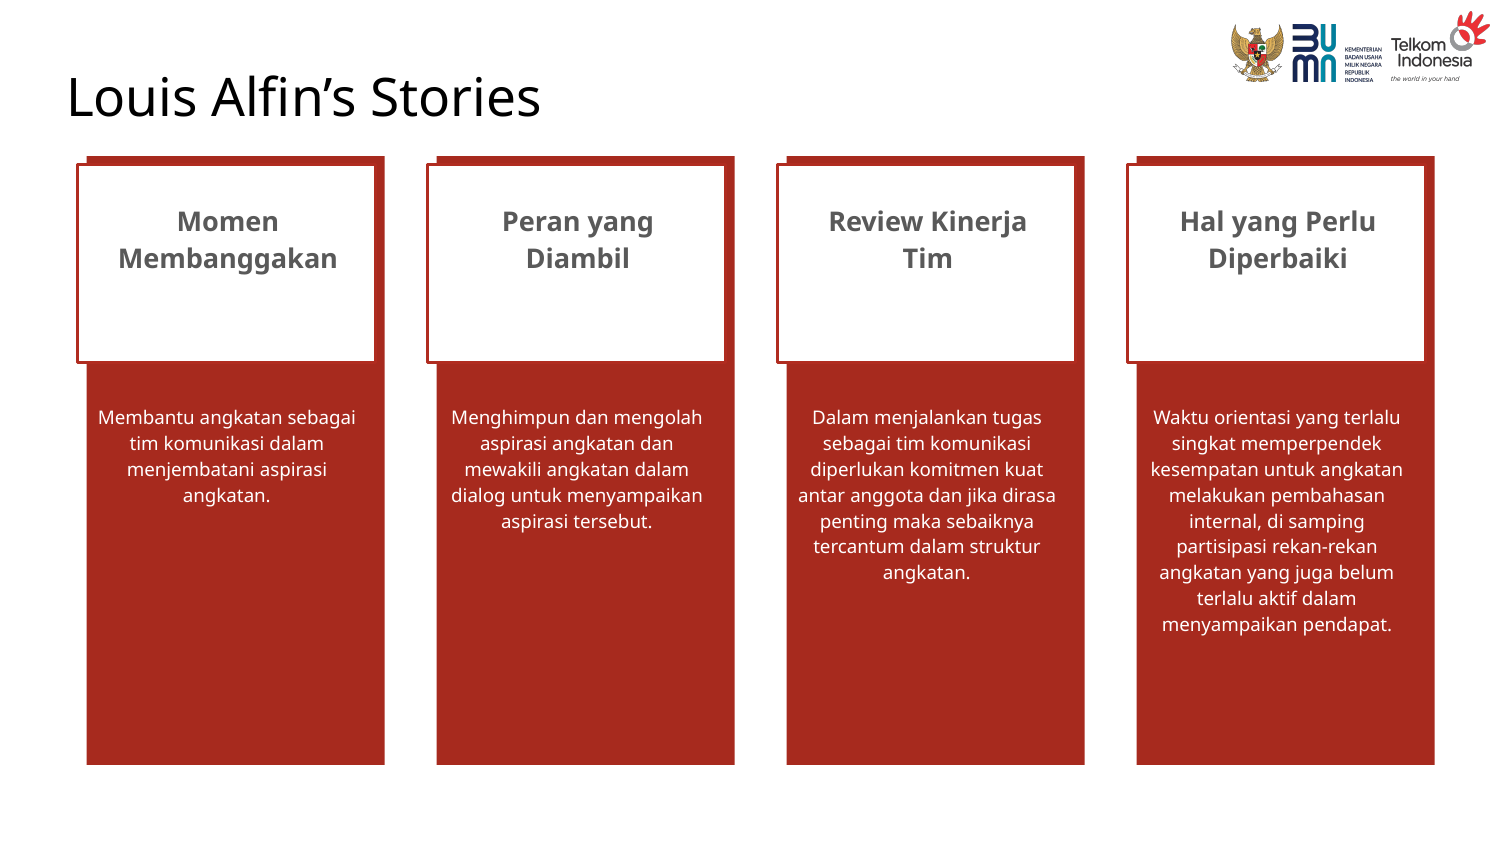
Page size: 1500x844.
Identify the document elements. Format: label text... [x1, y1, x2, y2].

title Louis Alfin’s Stories [51, 48, 1449, 142]
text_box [427, 155, 735, 766]
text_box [777, 155, 1085, 766]
picture [1391, 10, 1490, 82]
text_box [77, 155, 385, 766]
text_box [1127, 155, 1435, 766]
picture [1231, 24, 1382, 82]
